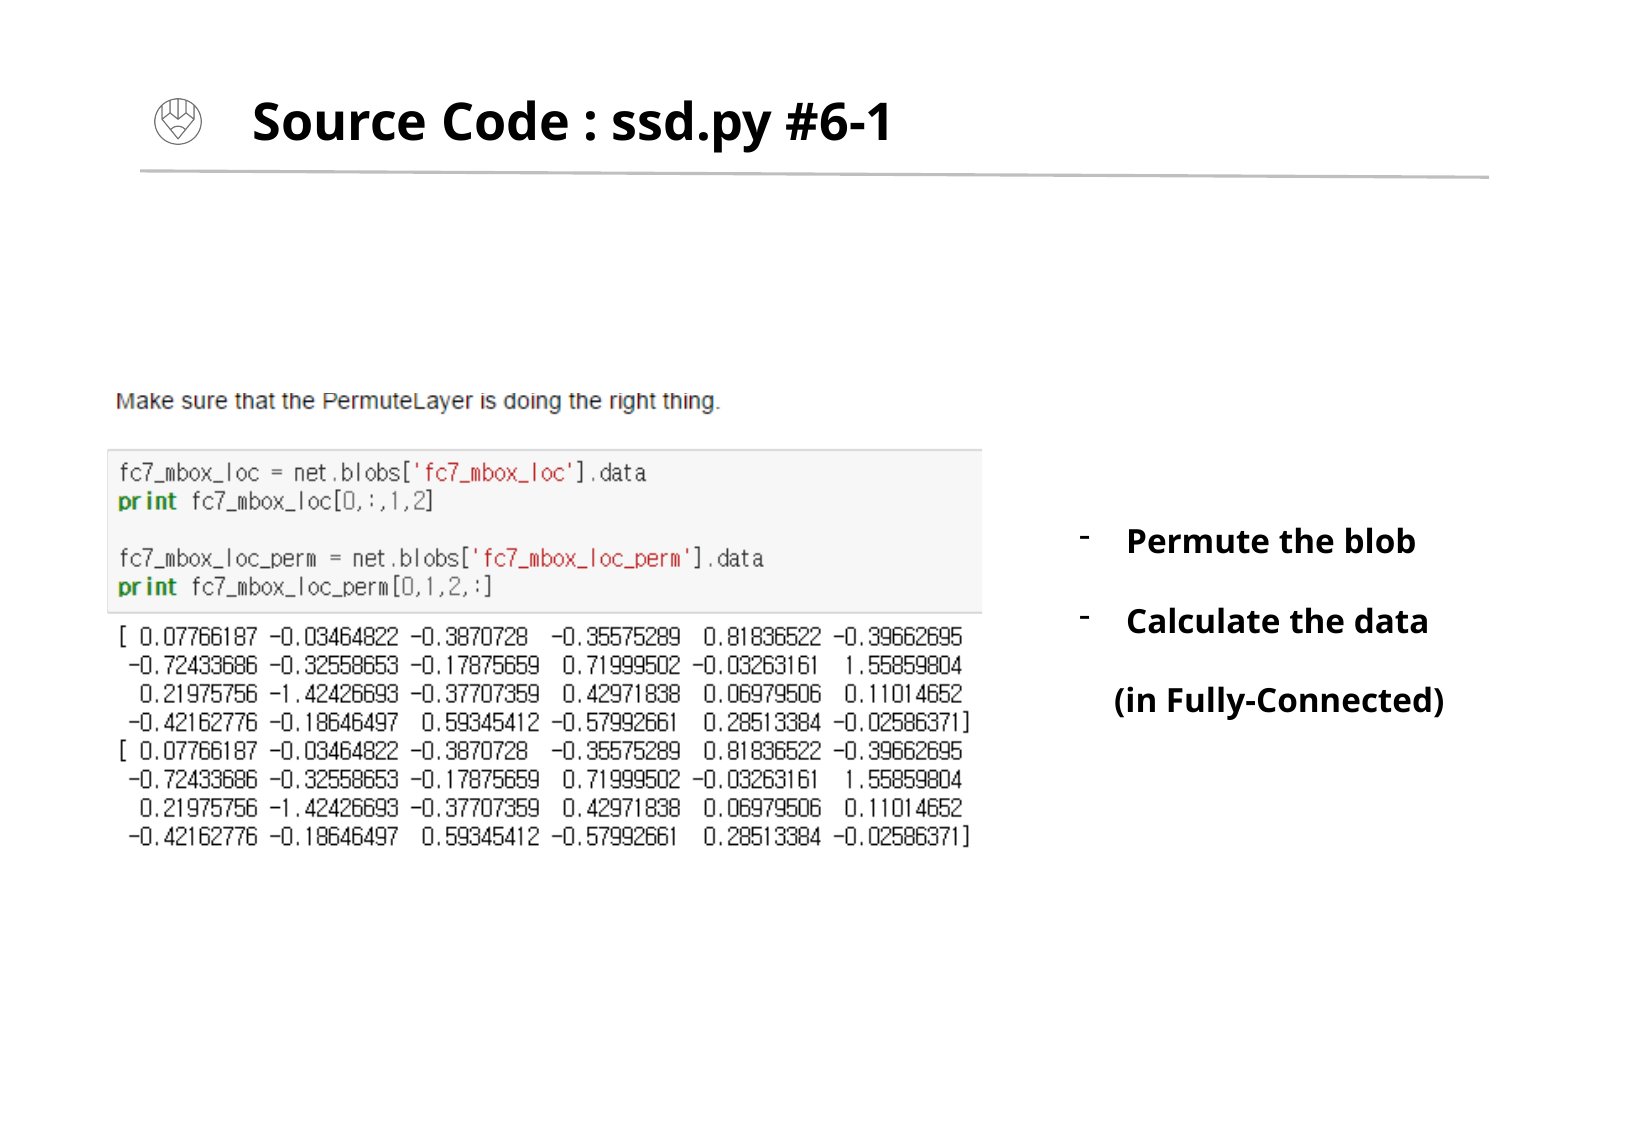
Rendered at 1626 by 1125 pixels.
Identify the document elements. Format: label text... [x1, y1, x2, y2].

picture [154, 98, 202, 146]
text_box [139, 170, 1490, 178]
text_box Permute the blob Calculate the data (in Fully-Connected) [1064, 472, 1460, 727]
picture [107, 393, 983, 861]
text_box Source Code : ssd.py #6-1 [237, 81, 911, 159]
